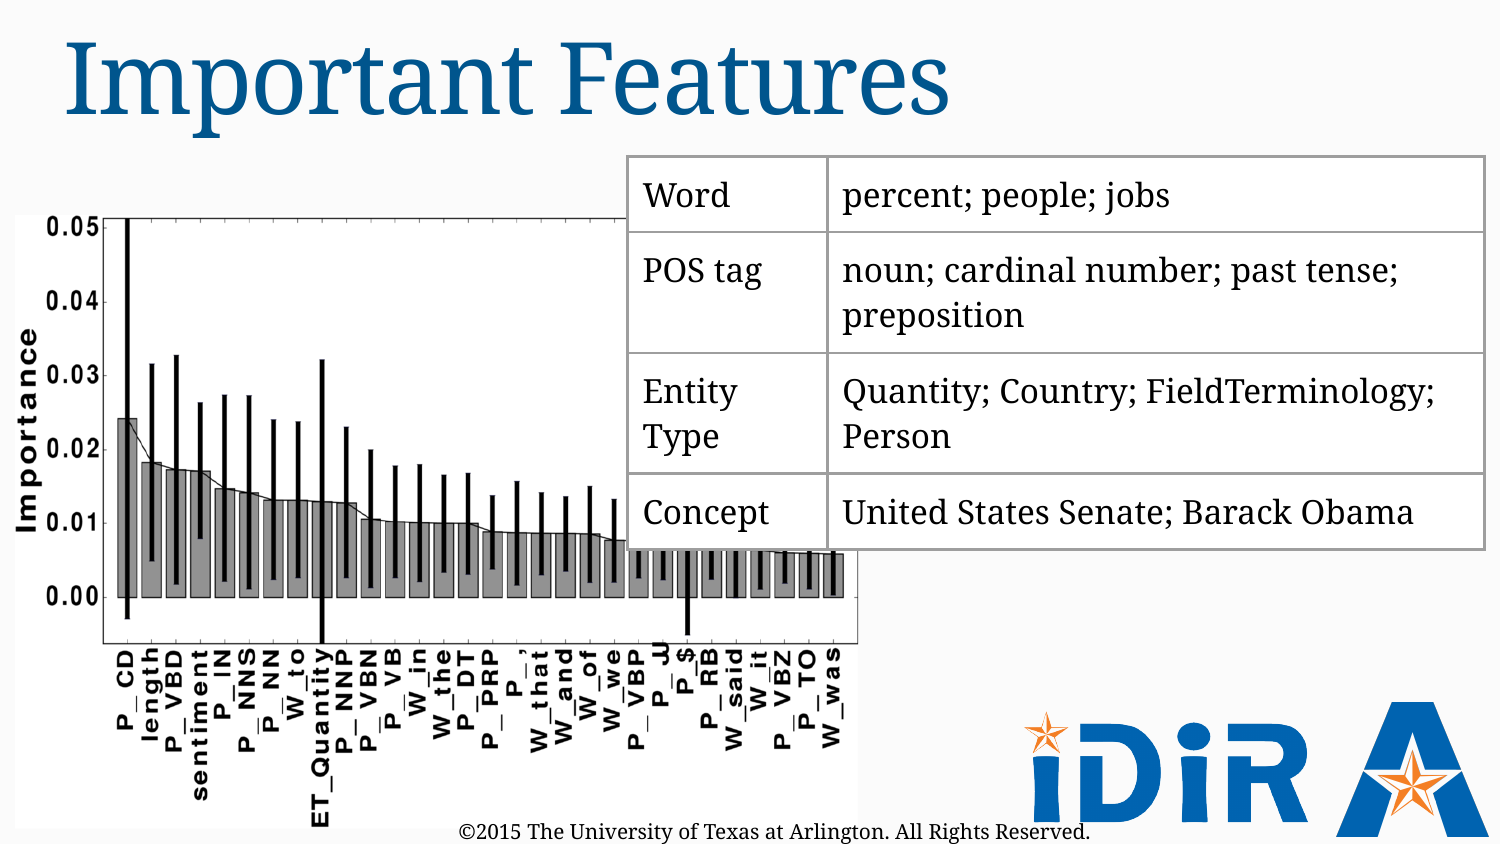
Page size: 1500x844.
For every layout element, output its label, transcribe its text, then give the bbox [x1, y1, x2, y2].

table_cell noun; cardinal number; past tense; preposition [863, 233, 1483, 352]
table_cell Quantity; Country; FieldTerminology; Person [863, 354, 1483, 472]
picture [15, 215, 859, 829]
table_cell United States Senate; Barack Obama [863, 475, 1483, 548]
picture [1336, 702, 1489, 837]
picture [1022, 709, 1314, 830]
text_box ©2015 The University of Texas at Arlington. All Rights Reserved. [458, 818, 1091, 844]
table_header percent; people; jobs [829, 158, 1483, 231]
title Important Features [63, 28, 1436, 139]
table_header Word [629, 158, 826, 214]
